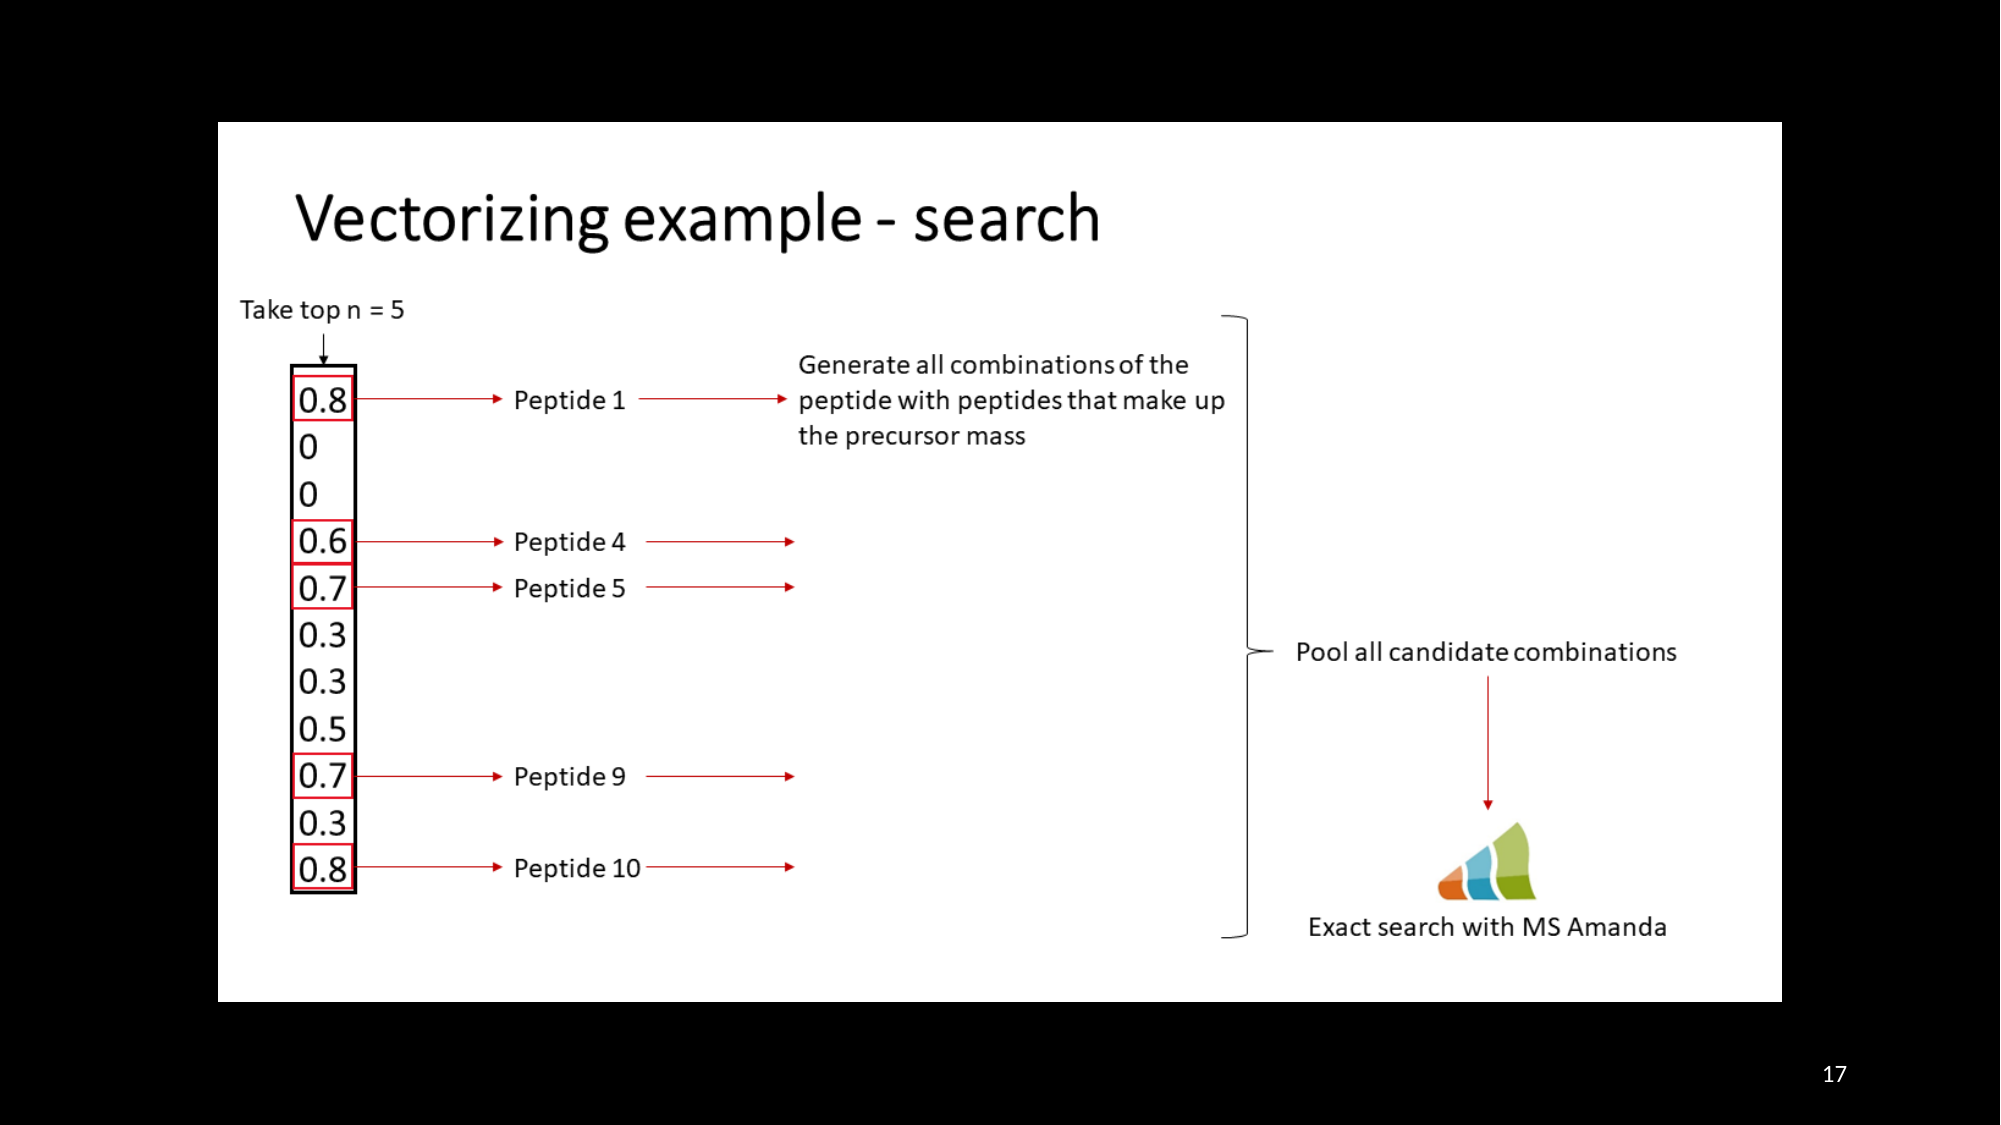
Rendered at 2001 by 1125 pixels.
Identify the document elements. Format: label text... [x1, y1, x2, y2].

slide_number 17 [1412, 1042, 1863, 1103]
picture [218, 122, 1782, 1002]
